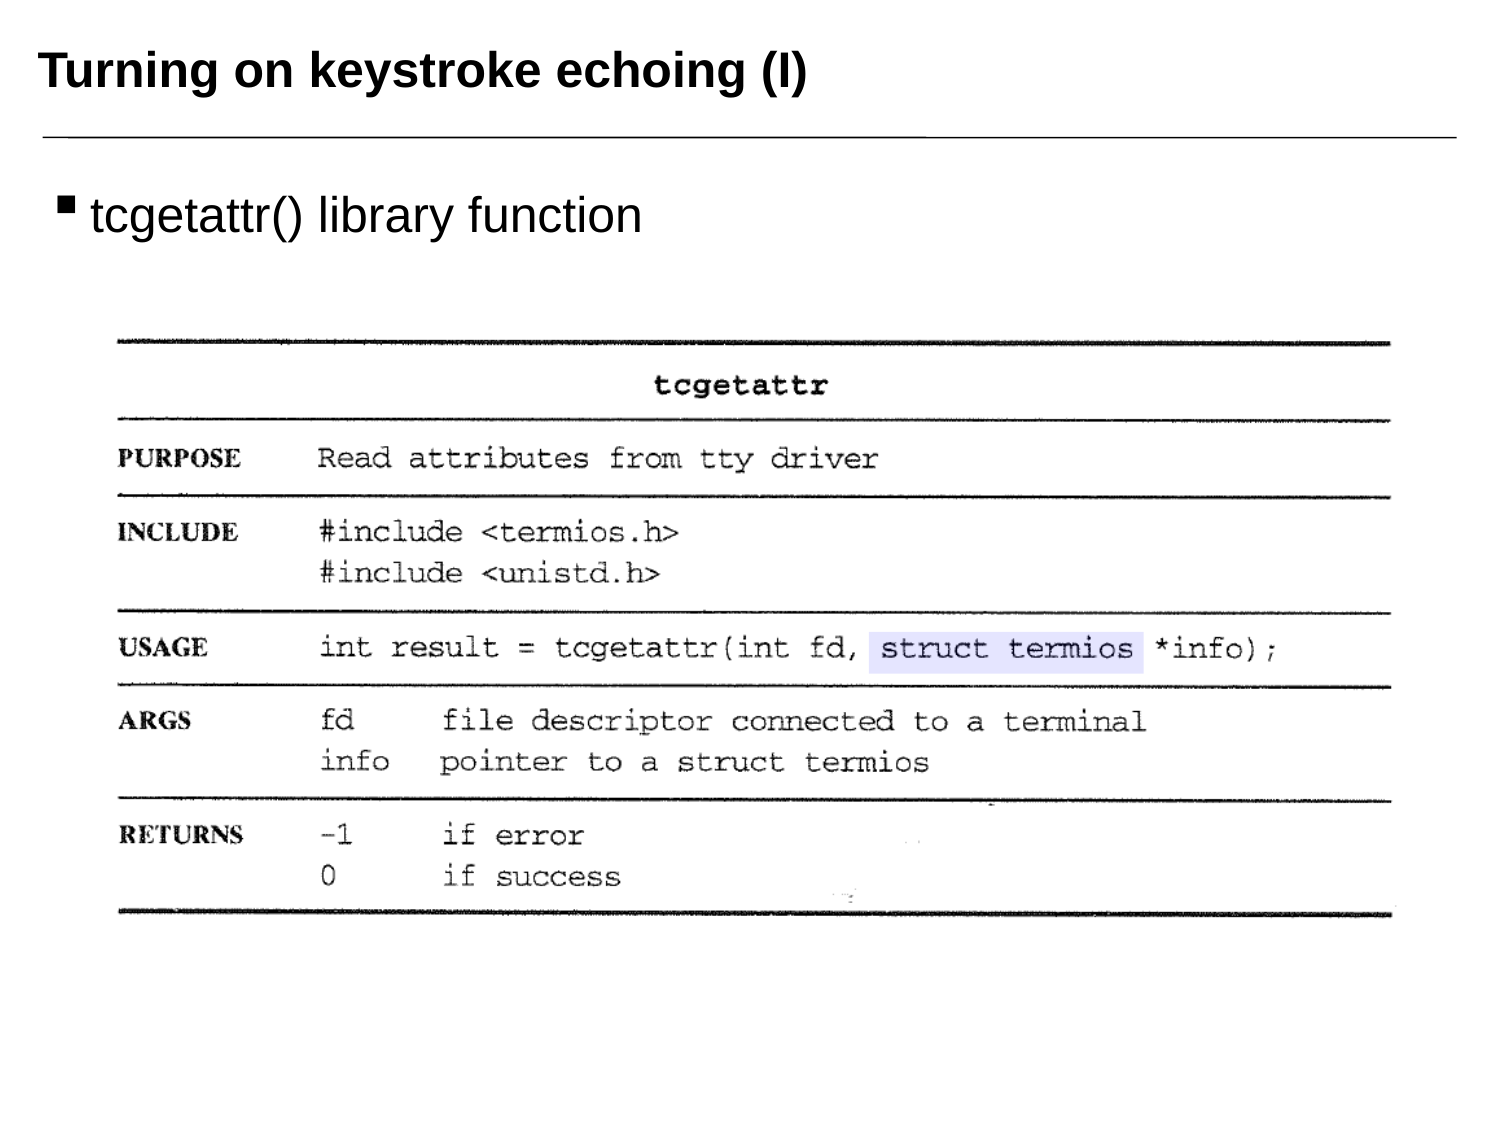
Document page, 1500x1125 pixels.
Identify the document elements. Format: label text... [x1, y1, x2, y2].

picture [106, 331, 1403, 925]
title Turning on keystroke echoing (I) [37, 37, 1450, 113]
list tcgetattr() library function [37, 174, 1450, 1050]
